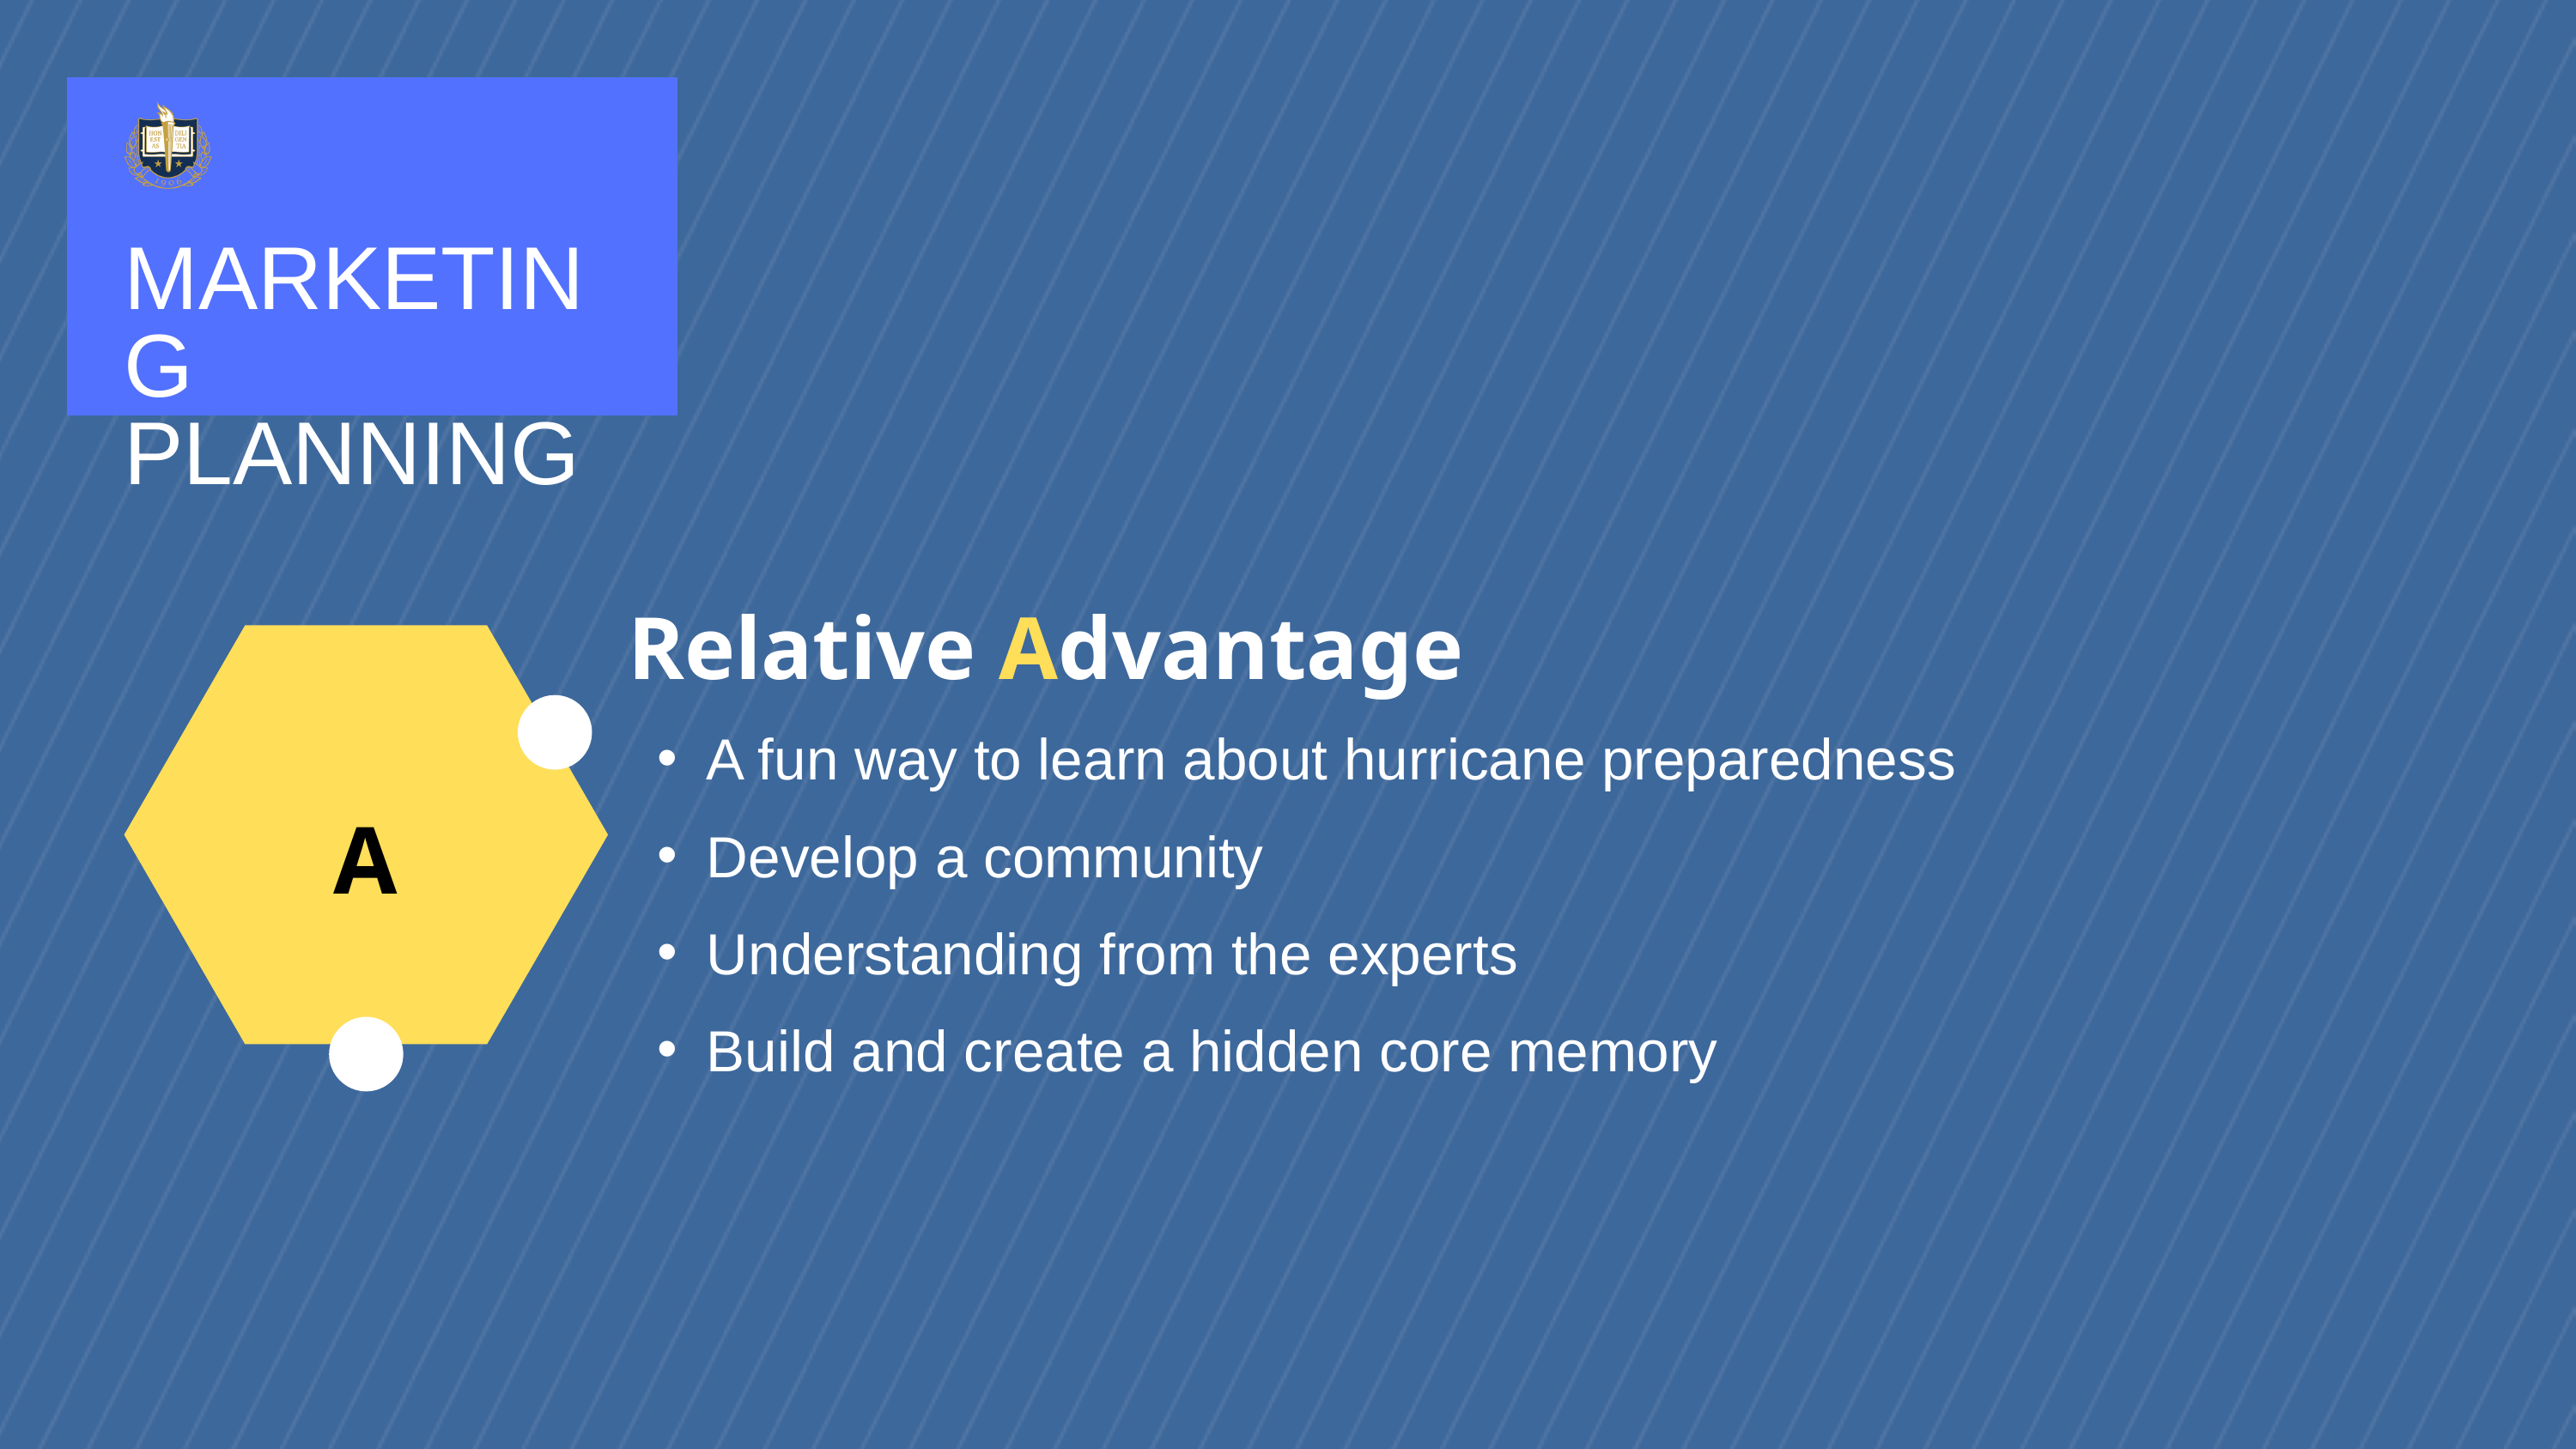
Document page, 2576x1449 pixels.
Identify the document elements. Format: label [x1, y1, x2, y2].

picture [0, 0, 2576, 1449]
text_box [124, 625, 609, 1092]
